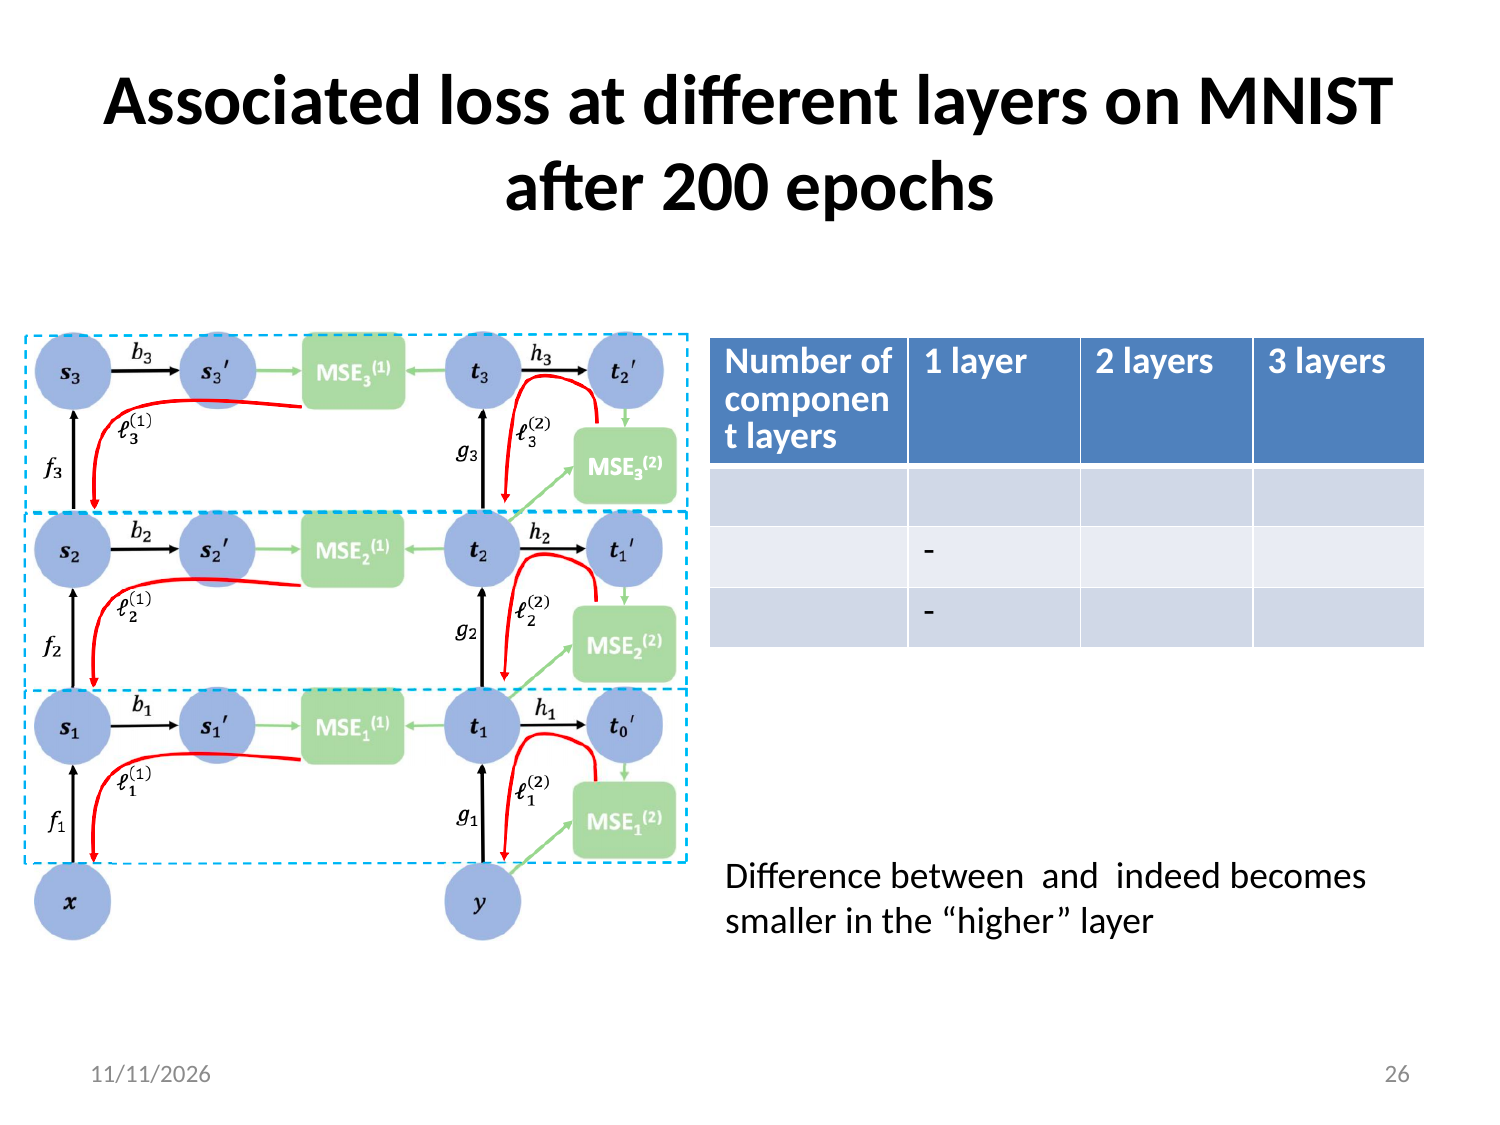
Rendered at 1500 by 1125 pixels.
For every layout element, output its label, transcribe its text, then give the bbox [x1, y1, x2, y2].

title Associated loss at different layers on MNIST after 200 epochs [75, 45, 1425, 233]
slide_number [75, 1042, 425, 1103]
slide_number 26 [1074, 1042, 1425, 1103]
picture [21, 328, 692, 944]
